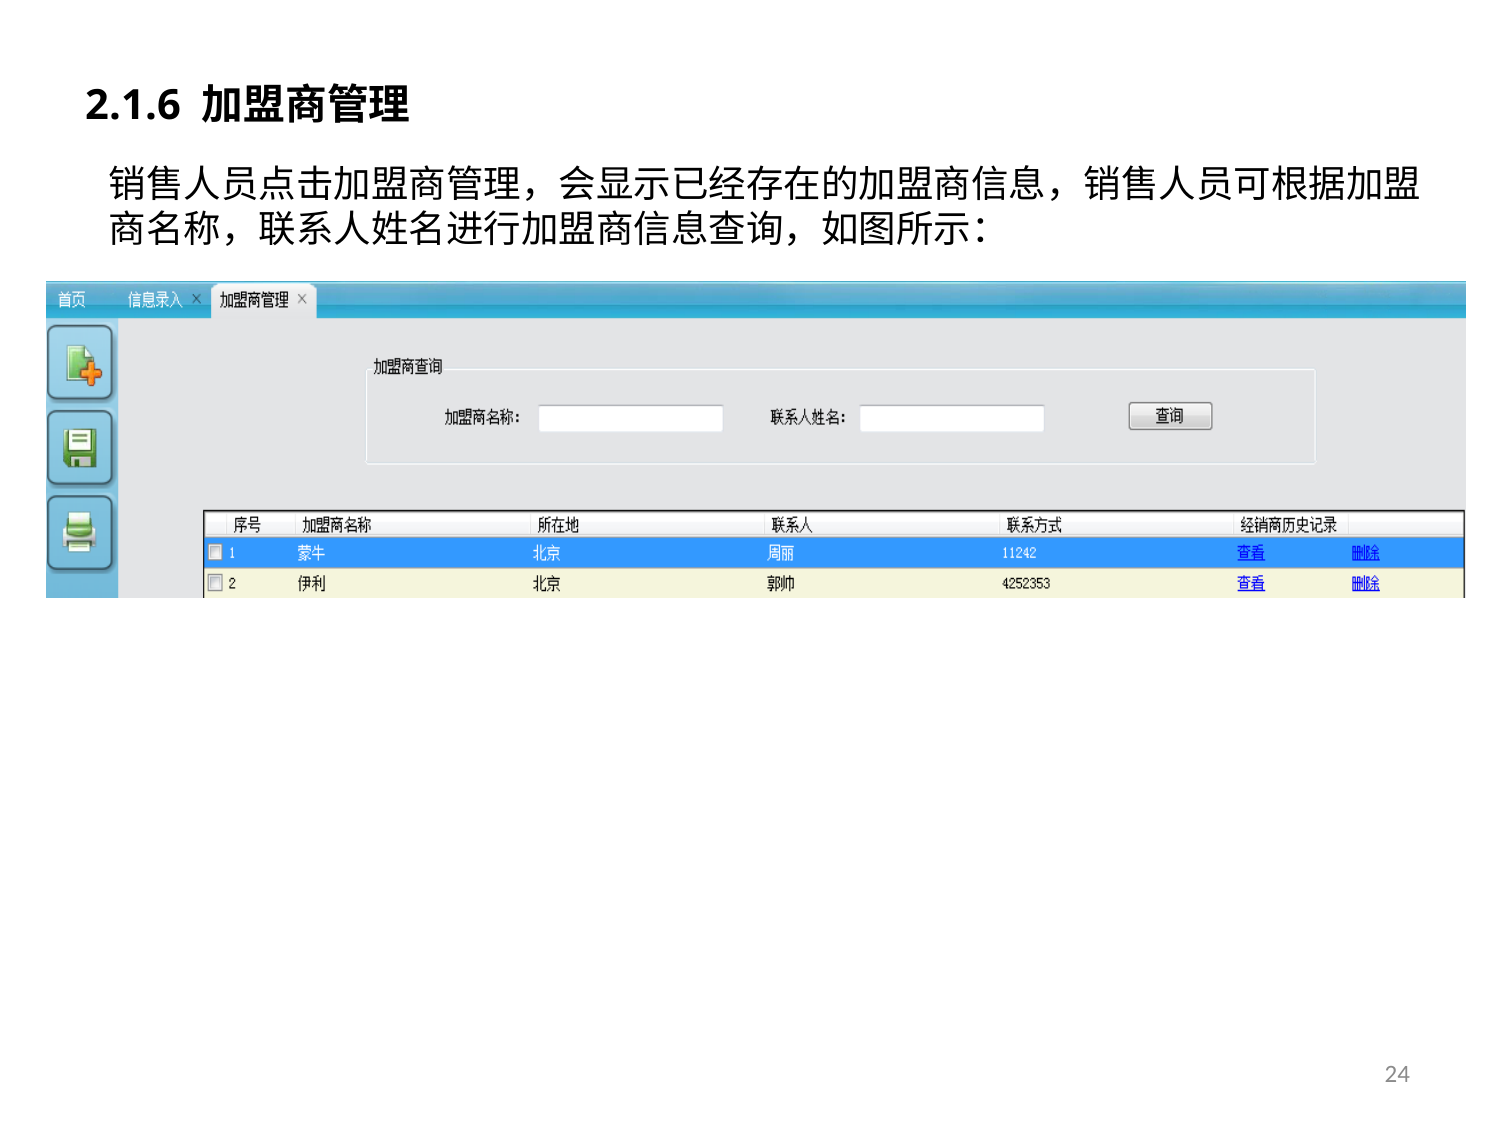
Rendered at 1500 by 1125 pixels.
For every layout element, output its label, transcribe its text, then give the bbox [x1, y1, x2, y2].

text_box 销售人员点击加盟商管理，会显示已经存在的加盟商信息，销售人员可根据加盟商名称，联系人姓名进行加盟商信息查询，如图所示： [93, 152, 1465, 258]
slide_number 24 [1074, 1042, 1425, 1103]
picture [46, 280, 1466, 598]
text_box 2.1.6 加盟商管理 [70, 70, 426, 136]
